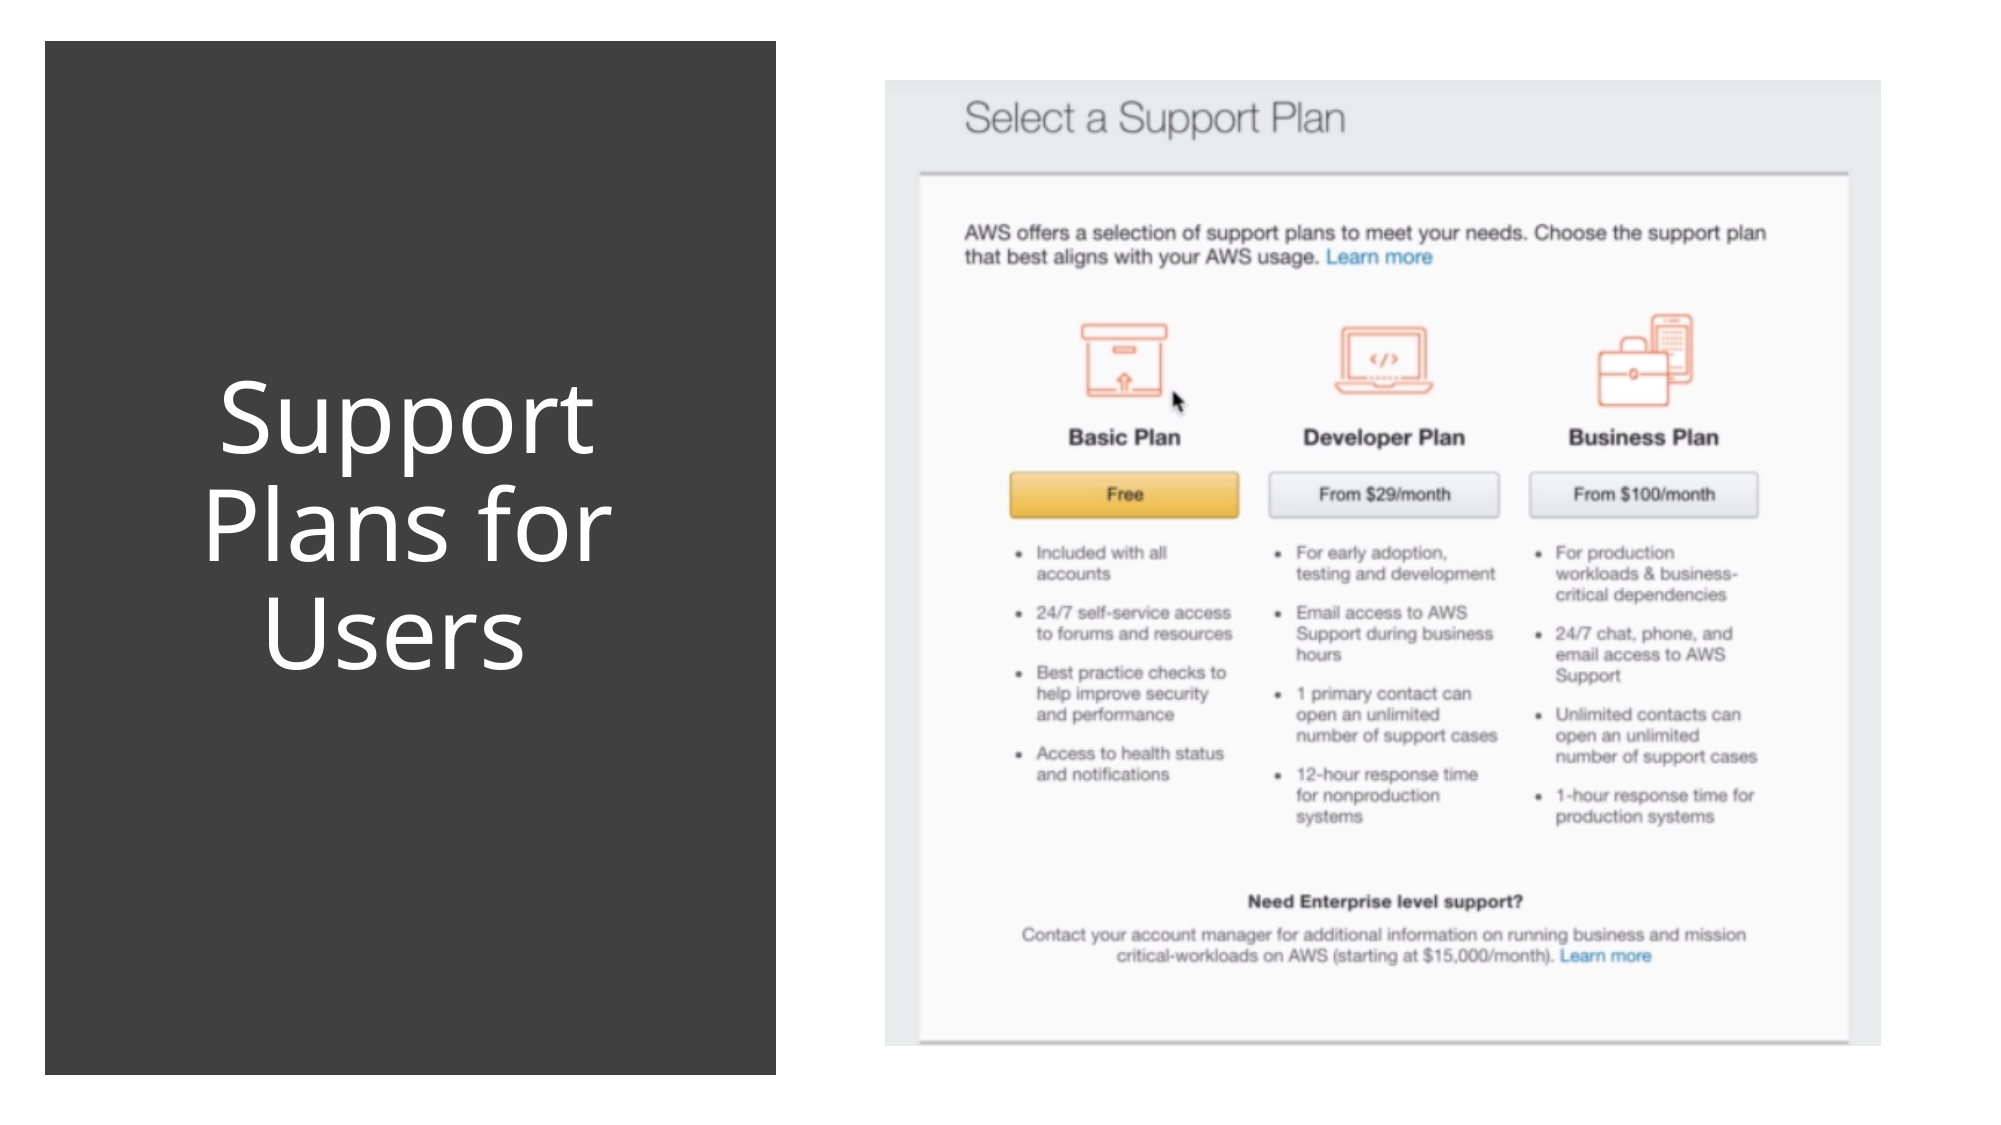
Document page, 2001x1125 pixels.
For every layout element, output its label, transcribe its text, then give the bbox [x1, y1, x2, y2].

text_box [54, 50, 767, 1066]
title Support Plans for Users [121, 121, 693, 936]
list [885, 80, 1881, 1046]
